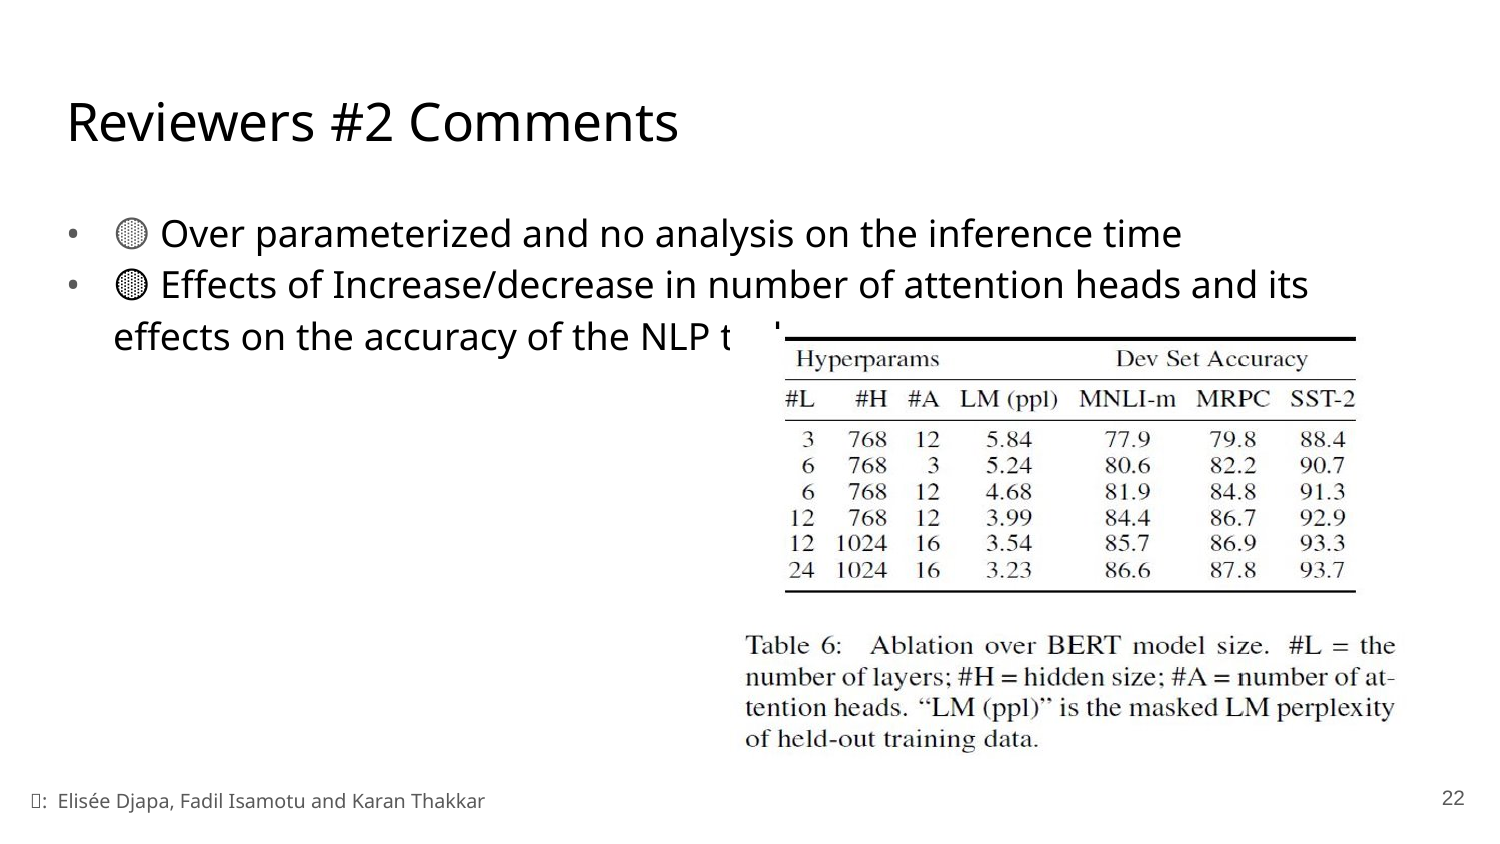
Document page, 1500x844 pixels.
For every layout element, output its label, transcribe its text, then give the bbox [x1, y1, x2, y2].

picture [730, 329, 1413, 761]
title Reviewers #2 Comments [51, 72, 1449, 167]
list 🟡 Over parameterized and no analysis on the inference time 🟡 Effects of Increase/decrease in number of attention heads and its effects on the accuracy of the NLP tasks. [51, 189, 1449, 750]
slide_number 22 [1389, 764, 1480, 830]
list 🔎: Elisée Djapa, Fadil Isamotu and Karan Thakkar [15, 770, 533, 844]
